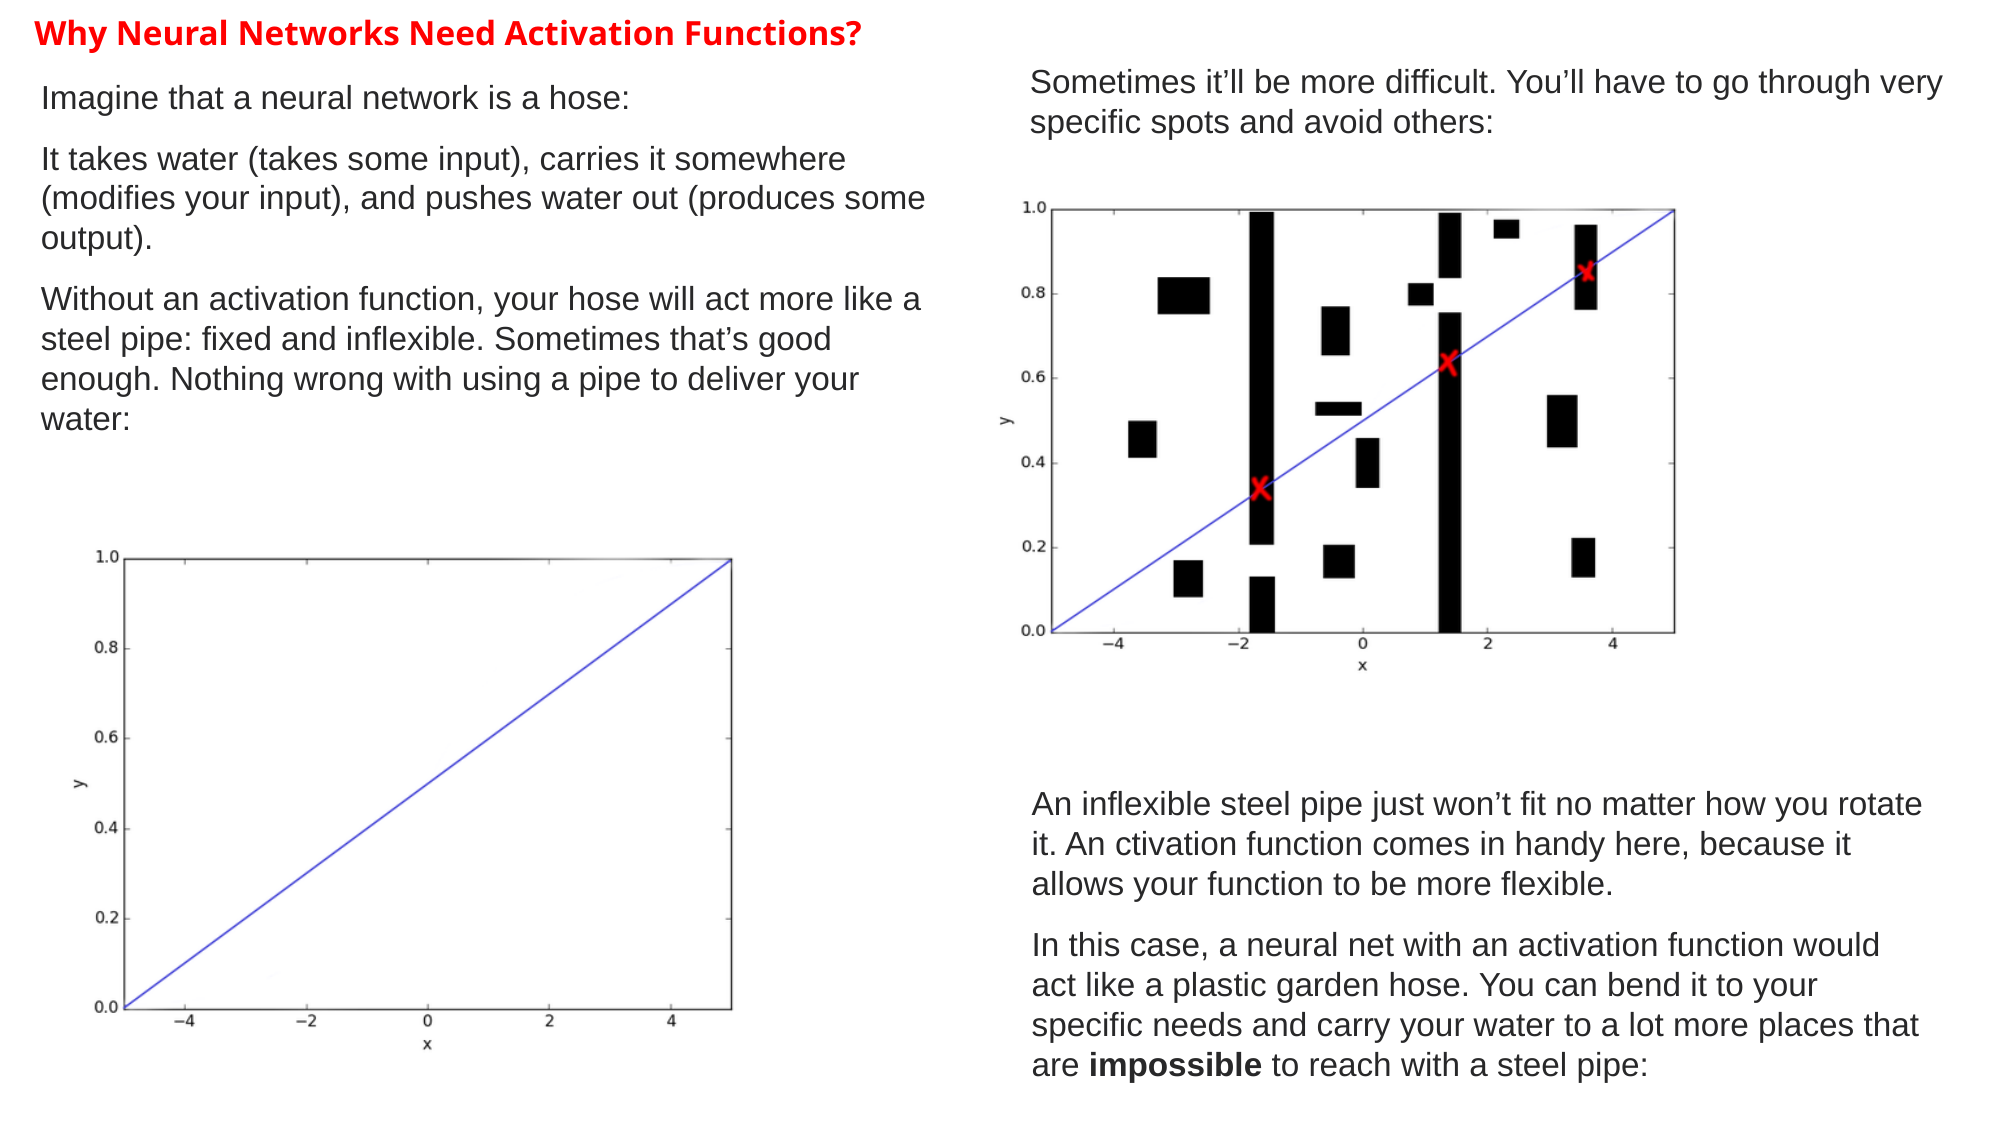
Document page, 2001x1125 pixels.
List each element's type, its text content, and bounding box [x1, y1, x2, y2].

picture [26, 502, 809, 1066]
text_box Imagine that a neural network is a hose: It takes water (takes some input), carries it somewhere (modifies your input), and pushes water out (produces some output). Without an activation function, your hose will act more like a steel pipe: fixed and inflexible. Sometimes that’s good enough. Nothing wrong with using a pipe to deliver your water: [26, 68, 952, 445]
picture [951, 156, 1754, 685]
text_box An inflexible steel pipe just won’t fit no matter how you rotate it. An ctivation function comes in handy here, because it allows your function to be more flexible. In this case, a neural net with an activation function would act like a plastic garden hose. You can bend it to your specific needs and carry your water to a lot more places that are impossible to reach with a steel pipe: [1016, 684, 1943, 1090]
text_box Sometimes it’ll be more difficult. You’ll have to go through very specific spots and avoid others: [1015, 0, 1961, 186]
text_box Why Neural Networks Need Activation Functions? [19, 4, 1020, 60]
